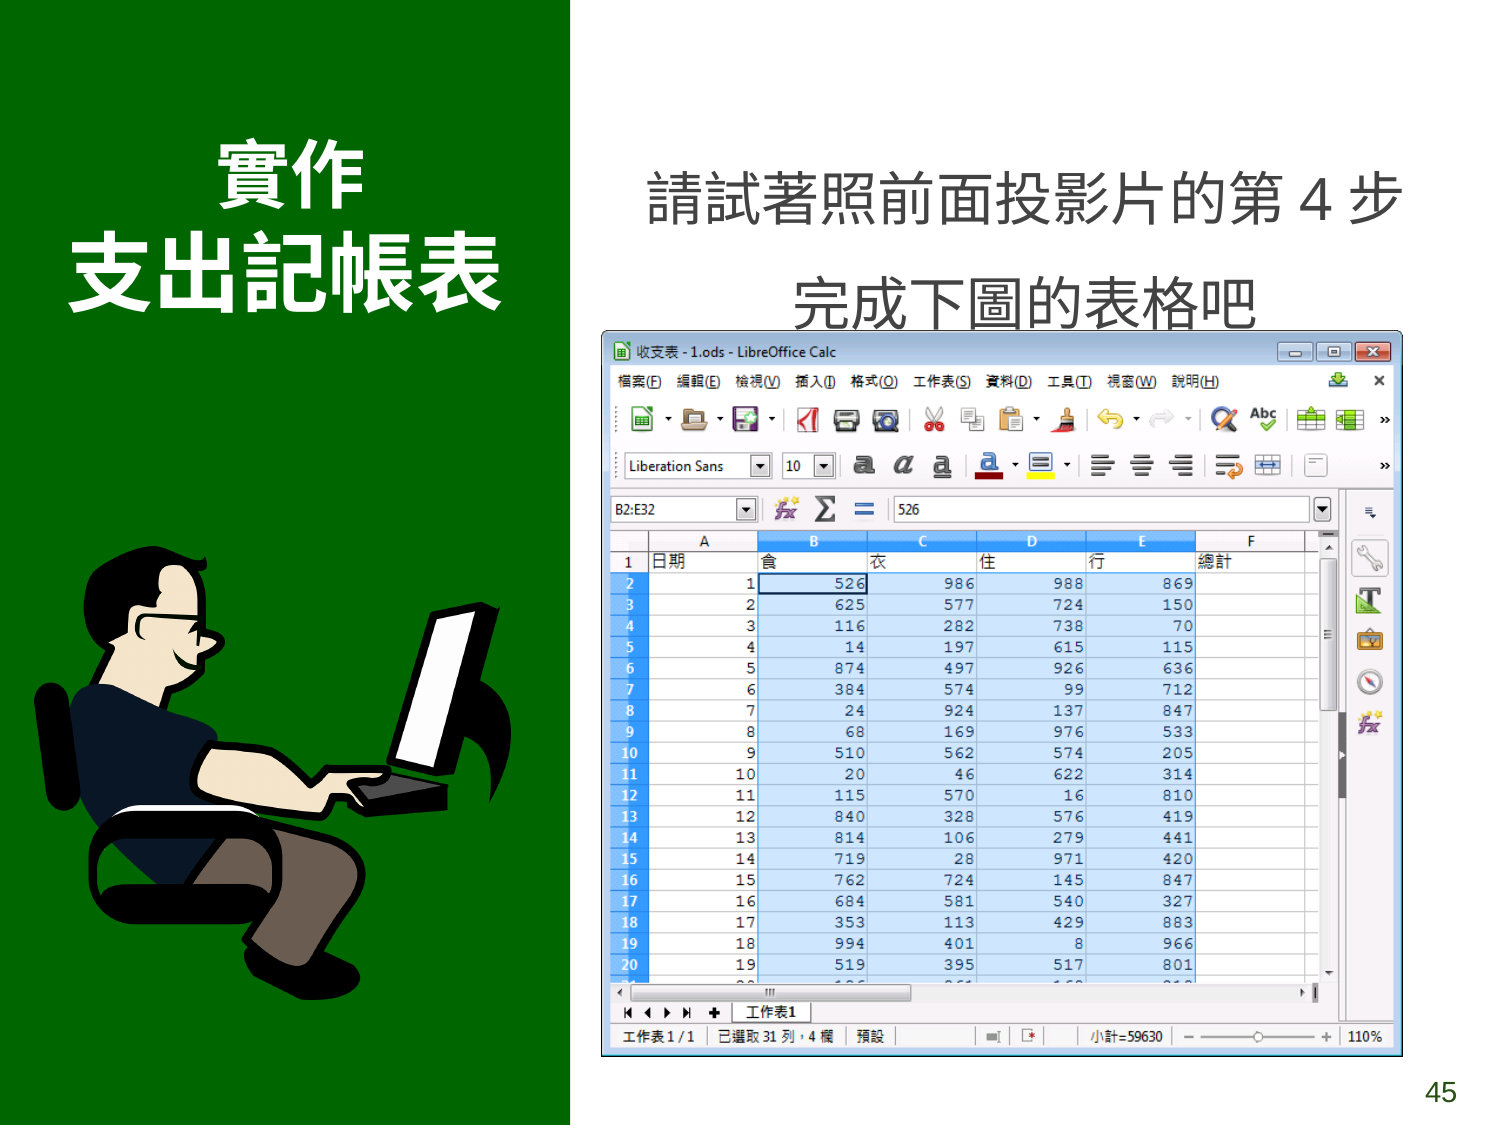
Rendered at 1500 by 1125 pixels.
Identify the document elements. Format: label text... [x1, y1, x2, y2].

title 實作 支出記帳表 [51, 112, 531, 246]
picture [601, 329, 1404, 1057]
slide_number ‹#› [1410, 1056, 1500, 1125]
list 請試著照前面投影片的第4步 完成下圖的表格吧 [601, 112, 1449, 1000]
picture [34, 546, 511, 1000]
